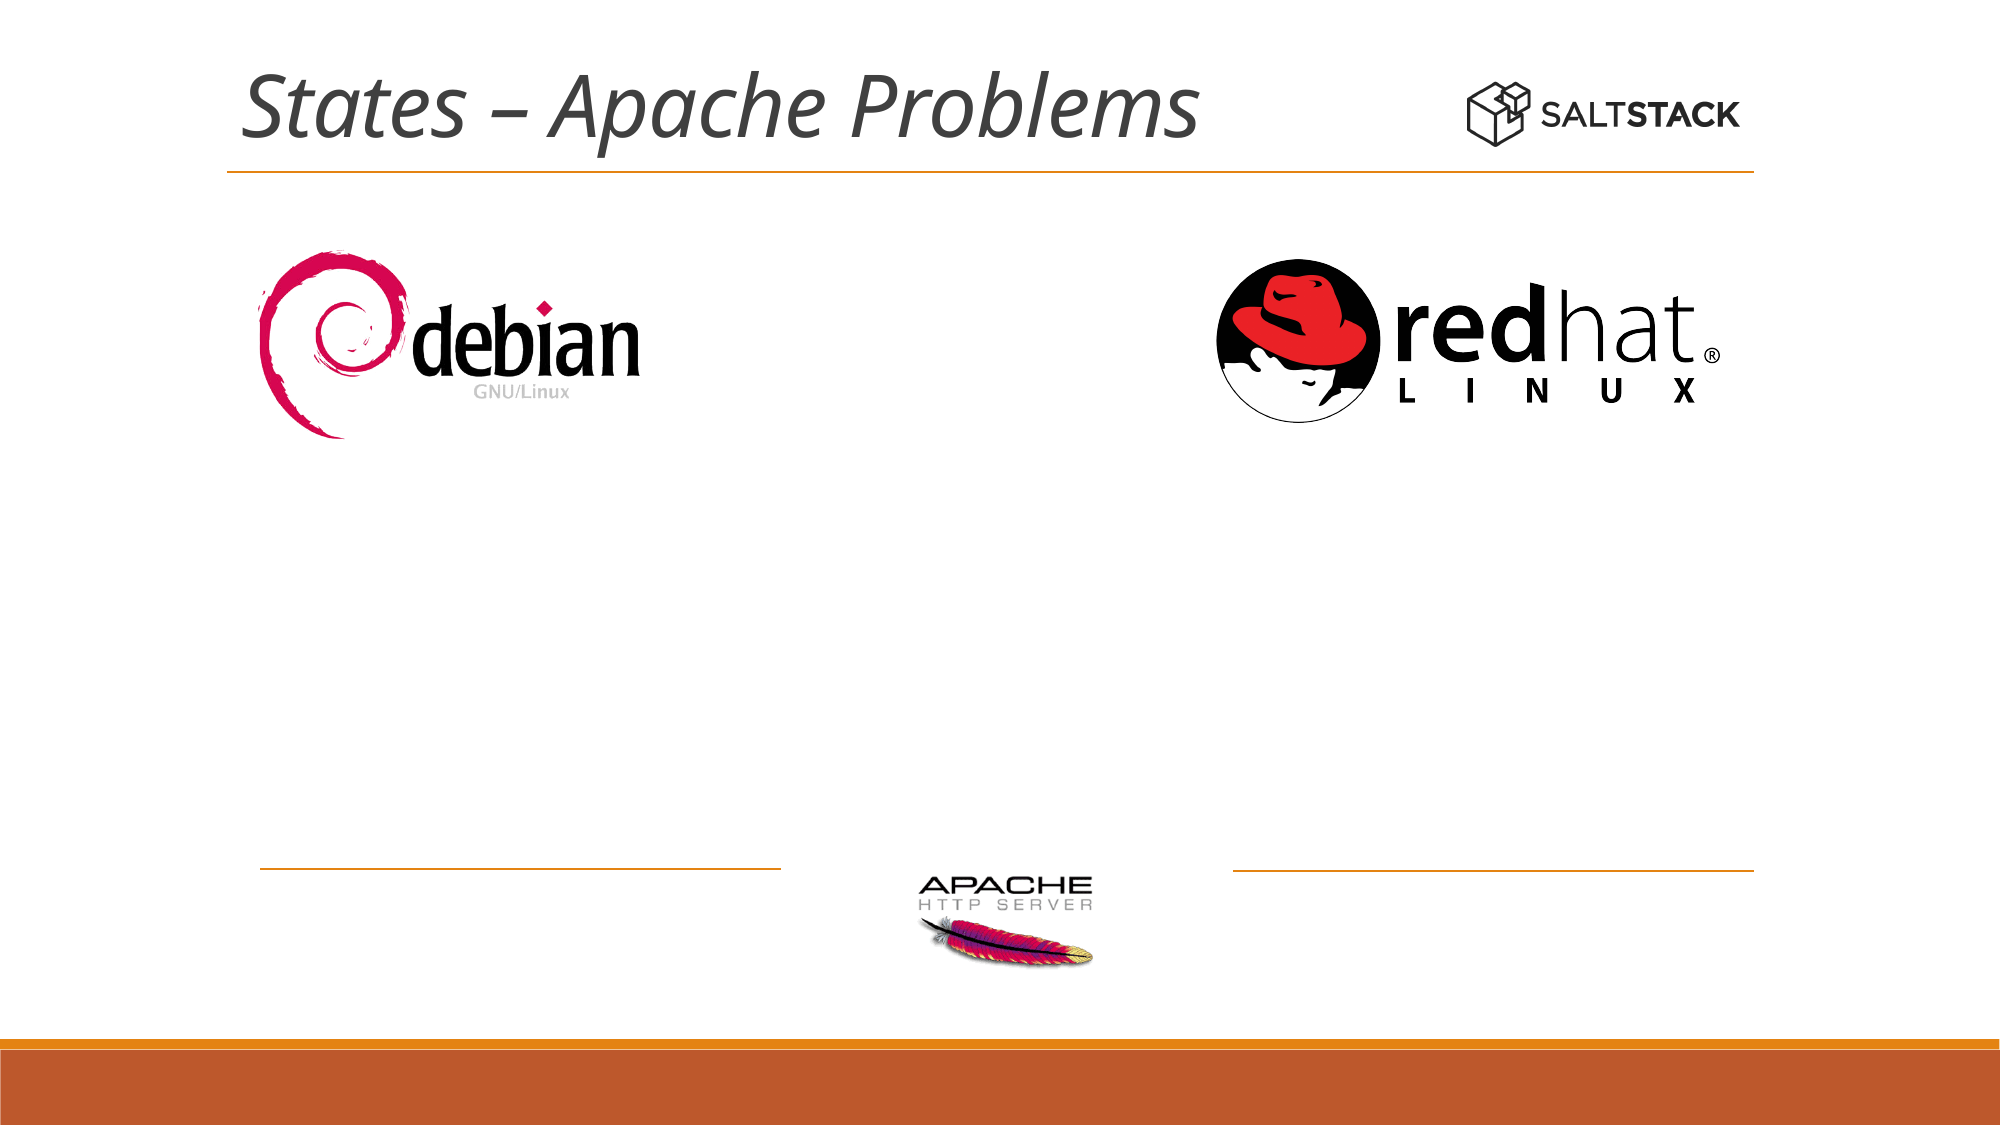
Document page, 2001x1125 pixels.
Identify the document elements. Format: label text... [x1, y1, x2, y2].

title States – Apache Problems [226, 58, 1704, 163]
picture [1467, 70, 1741, 158]
picture [896, 848, 1114, 998]
picture [244, 241, 663, 444]
picture [1216, 258, 1720, 424]
